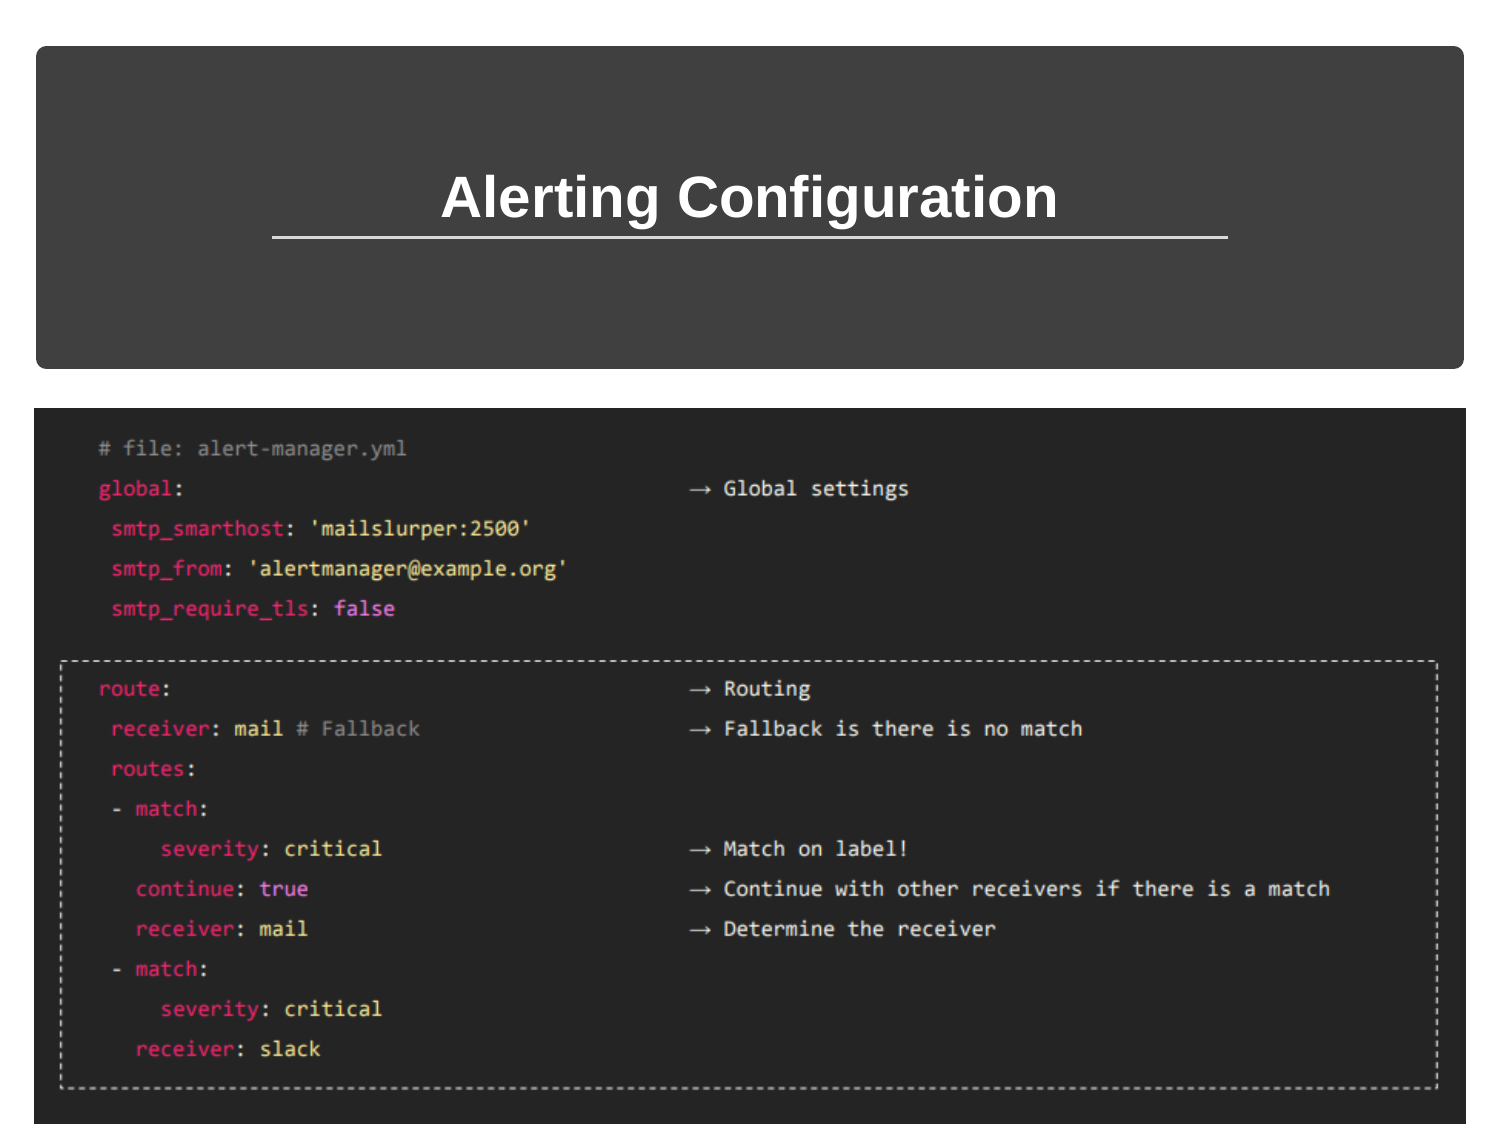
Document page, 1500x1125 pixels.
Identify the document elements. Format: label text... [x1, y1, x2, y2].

title Alerting Configuration [64, 141, 1436, 238]
text_box [44, 54, 1456, 361]
picture [34, 408, 1466, 1124]
